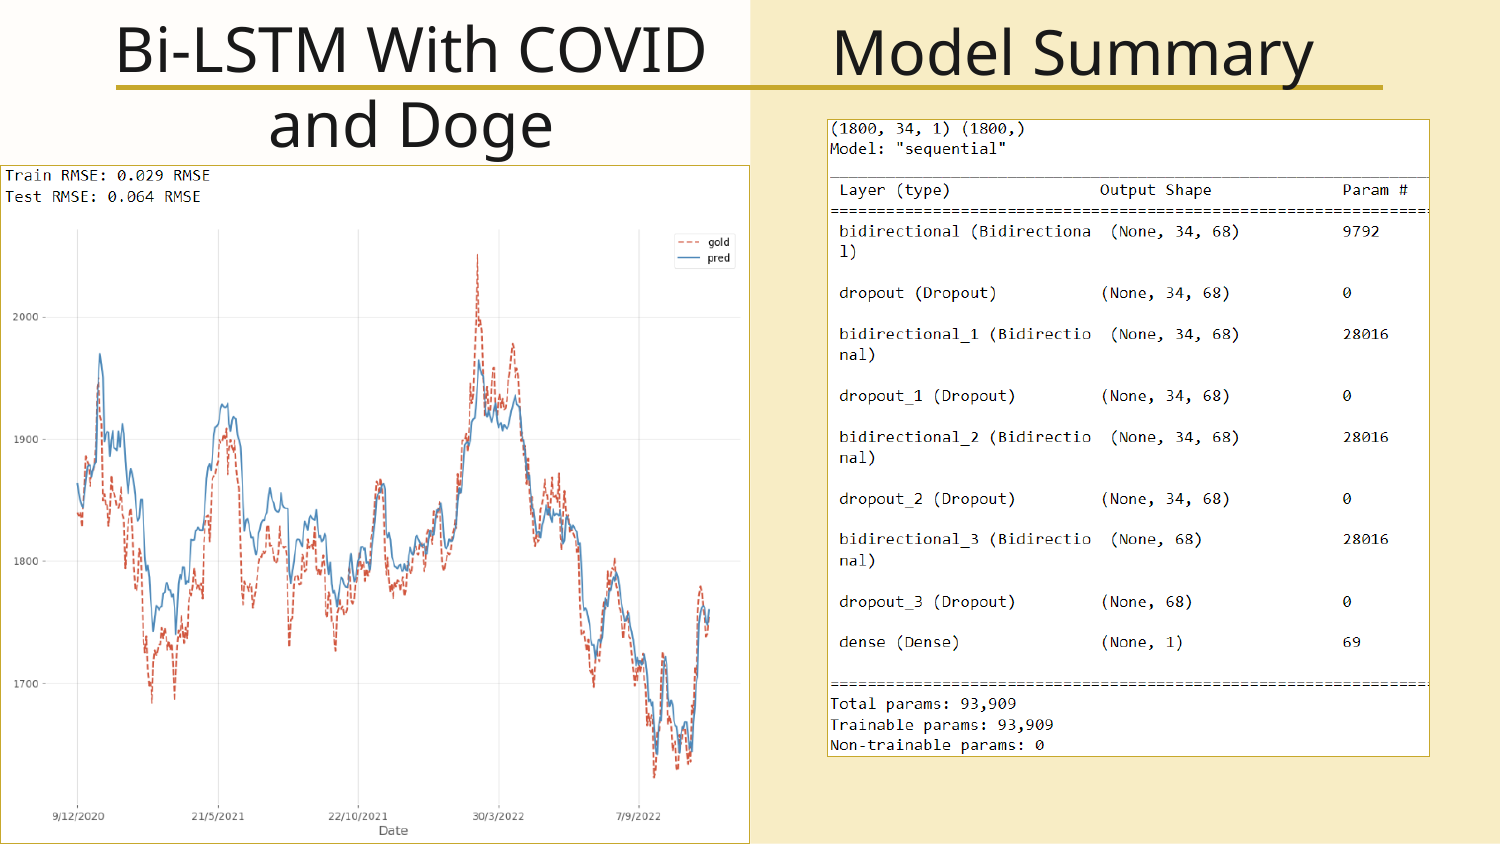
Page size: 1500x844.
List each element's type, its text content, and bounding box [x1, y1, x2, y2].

picture [0, 165, 750, 844]
text_box Model Summary [749, 0, 1398, 88]
title Bi-LSTM With COVID and Doge [87, 0, 736, 161]
picture [827, 119, 1430, 757]
